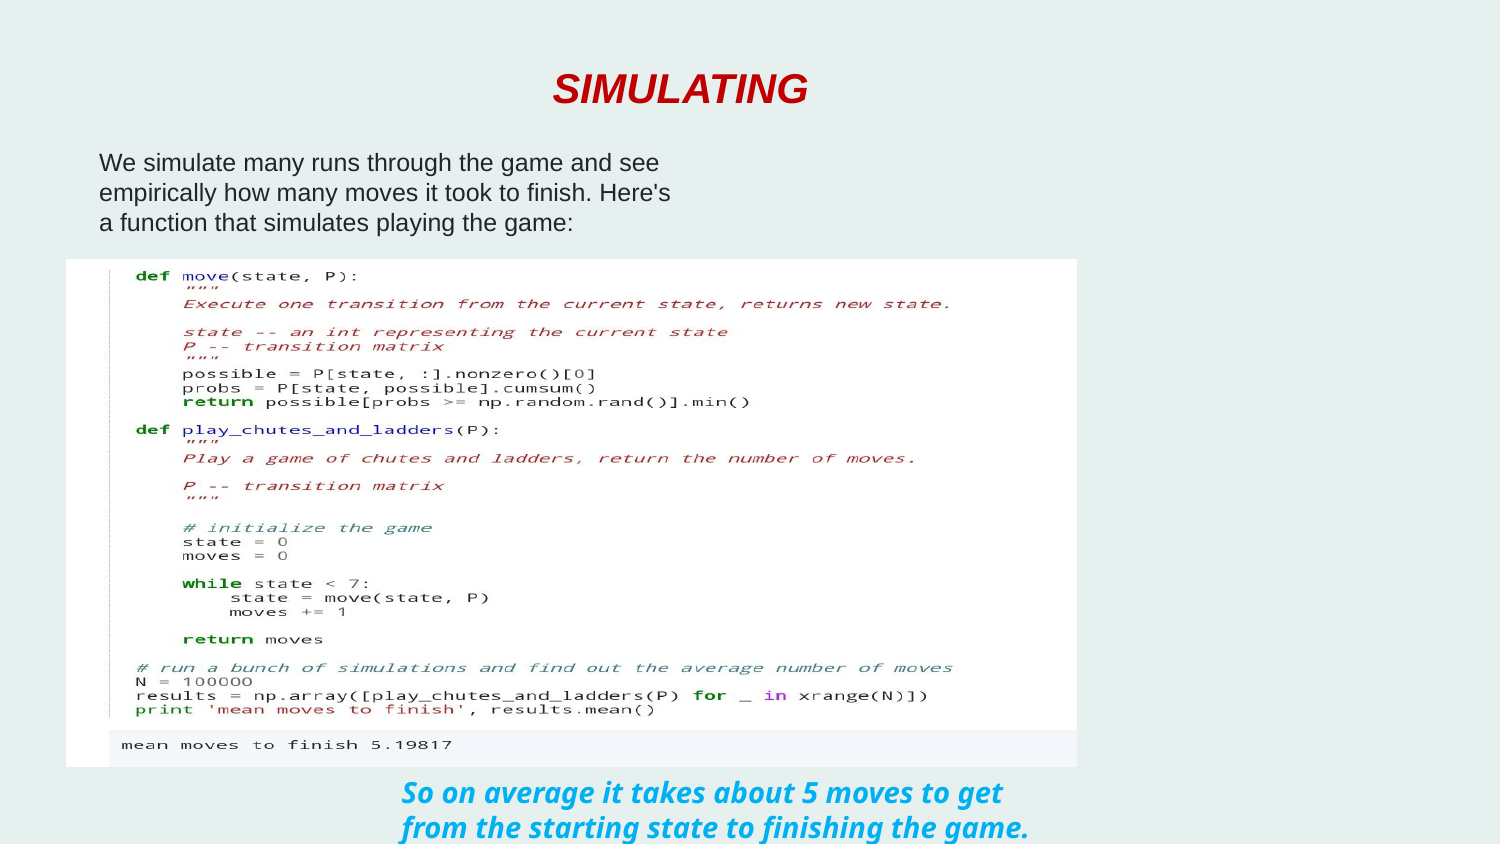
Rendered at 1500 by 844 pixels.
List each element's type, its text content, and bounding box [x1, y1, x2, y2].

text_box SIMULATING [454, 54, 907, 119]
text_box We simulate many runs through the game and see empirically how many moves it took to finish. Here's a function that simulates playing the game: [84, 139, 690, 258]
text_box So on average it takes about 5 moves to get from the starting state to finishing the game. [386, 773, 1077, 844]
picture [66, 259, 1077, 767]
